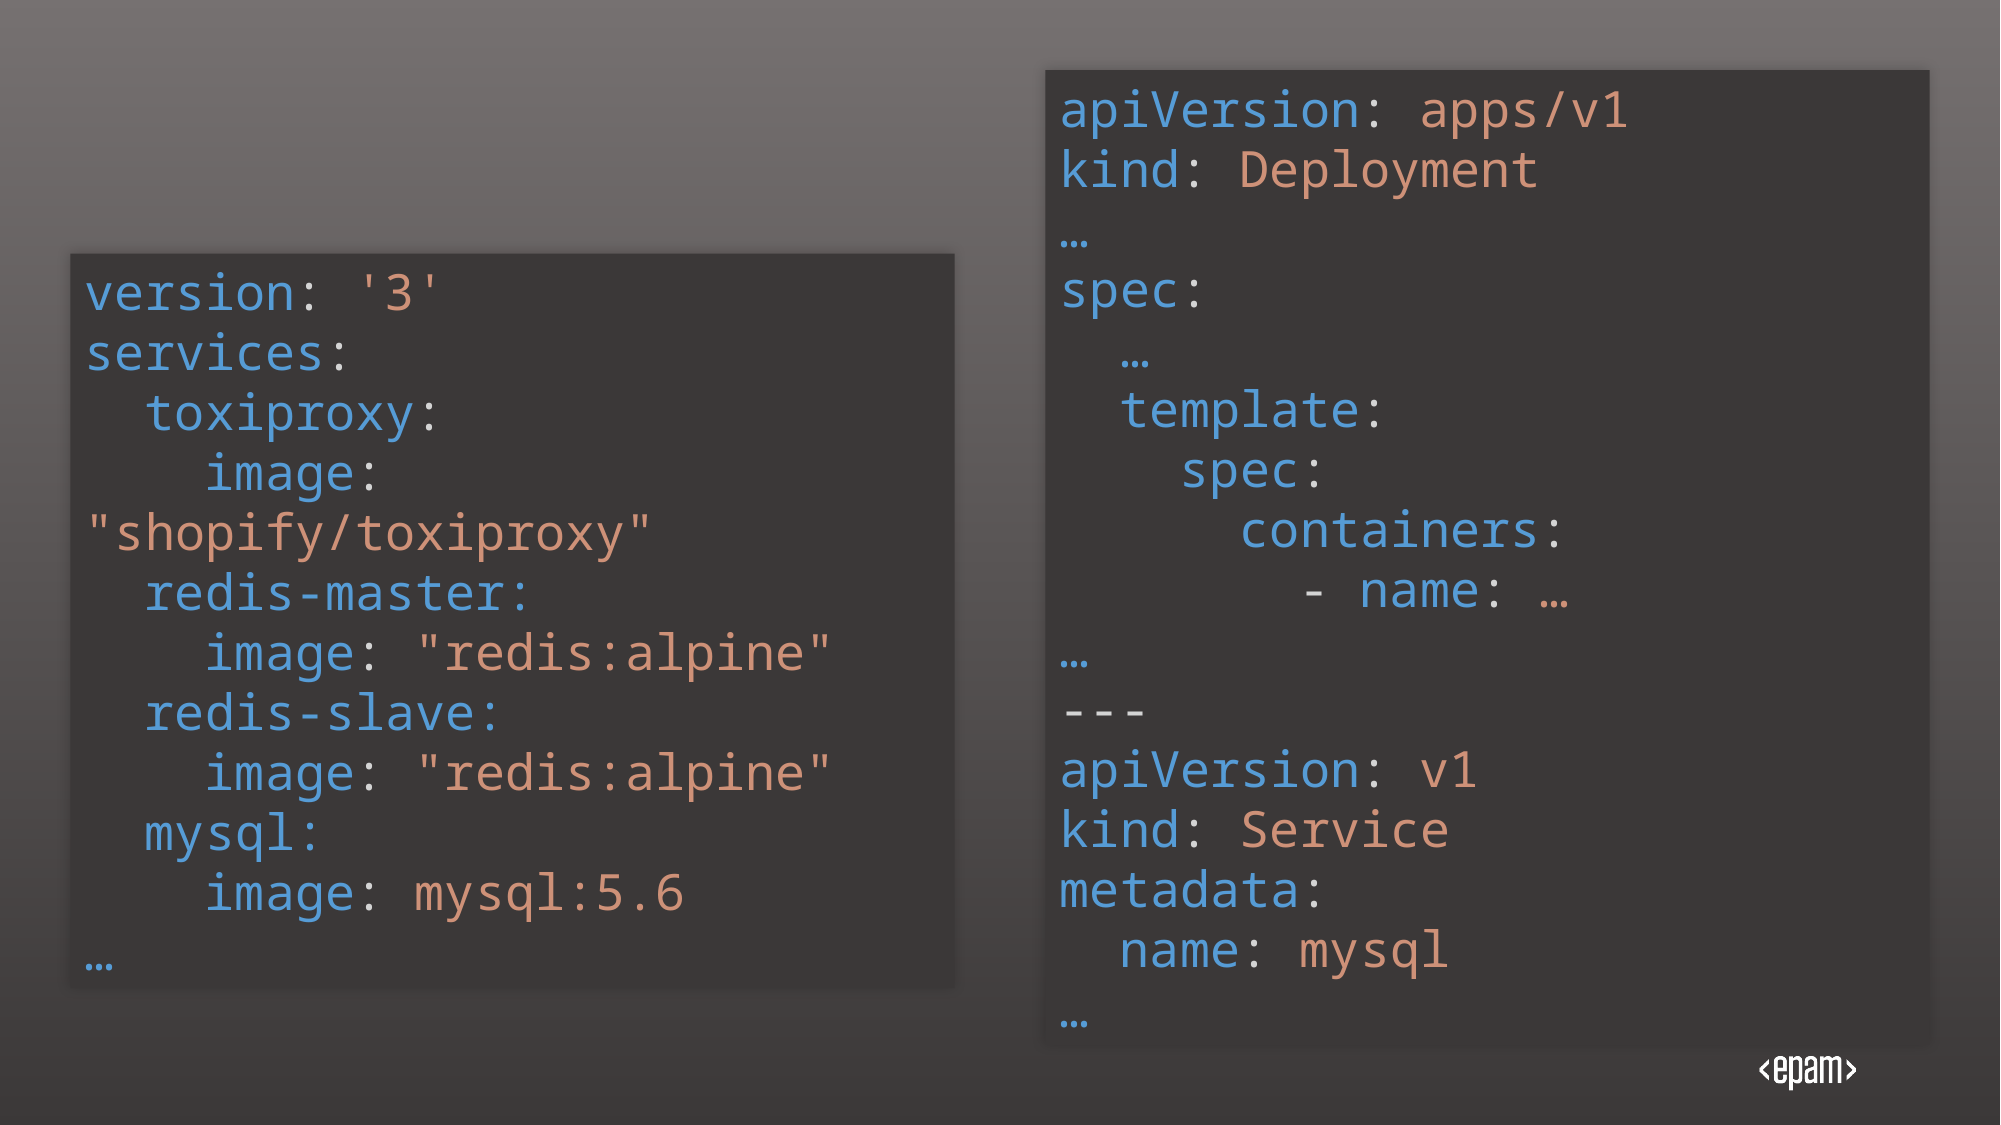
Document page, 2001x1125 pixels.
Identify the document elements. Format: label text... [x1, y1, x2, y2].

text_box version: '3' services: toxiproxy: image: "shopify/toxiproxy" redis-master: image: "redis:alpine" redis-slave: image: "redis:alpine" mysql: image: mysql:5.6 … [70, 253, 955, 989]
picture [1752, 1052, 1863, 1094]
text_box apiVersion: apps/v1 kind: Deployment … spec: … template: spec: containers: - name: … … --- apiVersion: v1 kind: Service metadata: name: mysql … [1045, 70, 1930, 1045]
